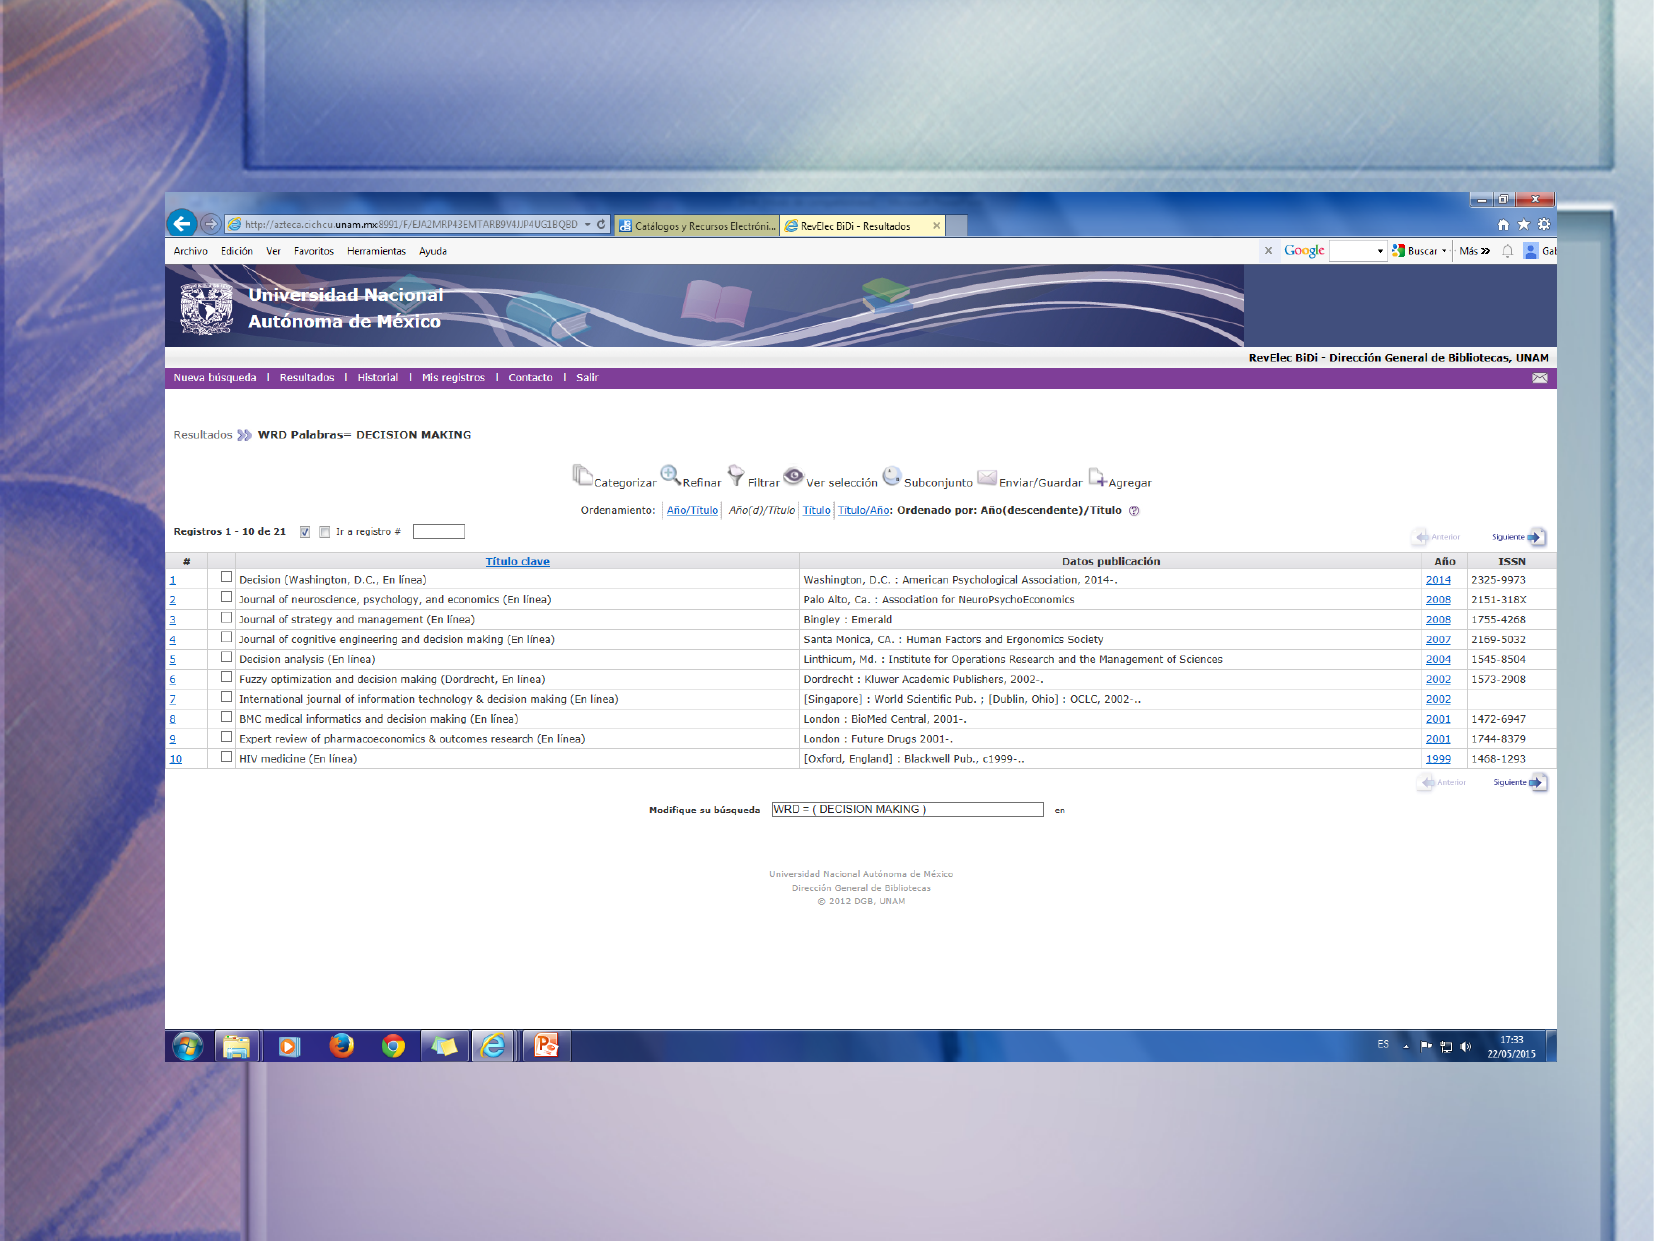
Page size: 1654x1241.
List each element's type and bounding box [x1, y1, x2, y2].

text_box [261, 13, 1599, 180]
picture [0, 0, 1654, 1241]
